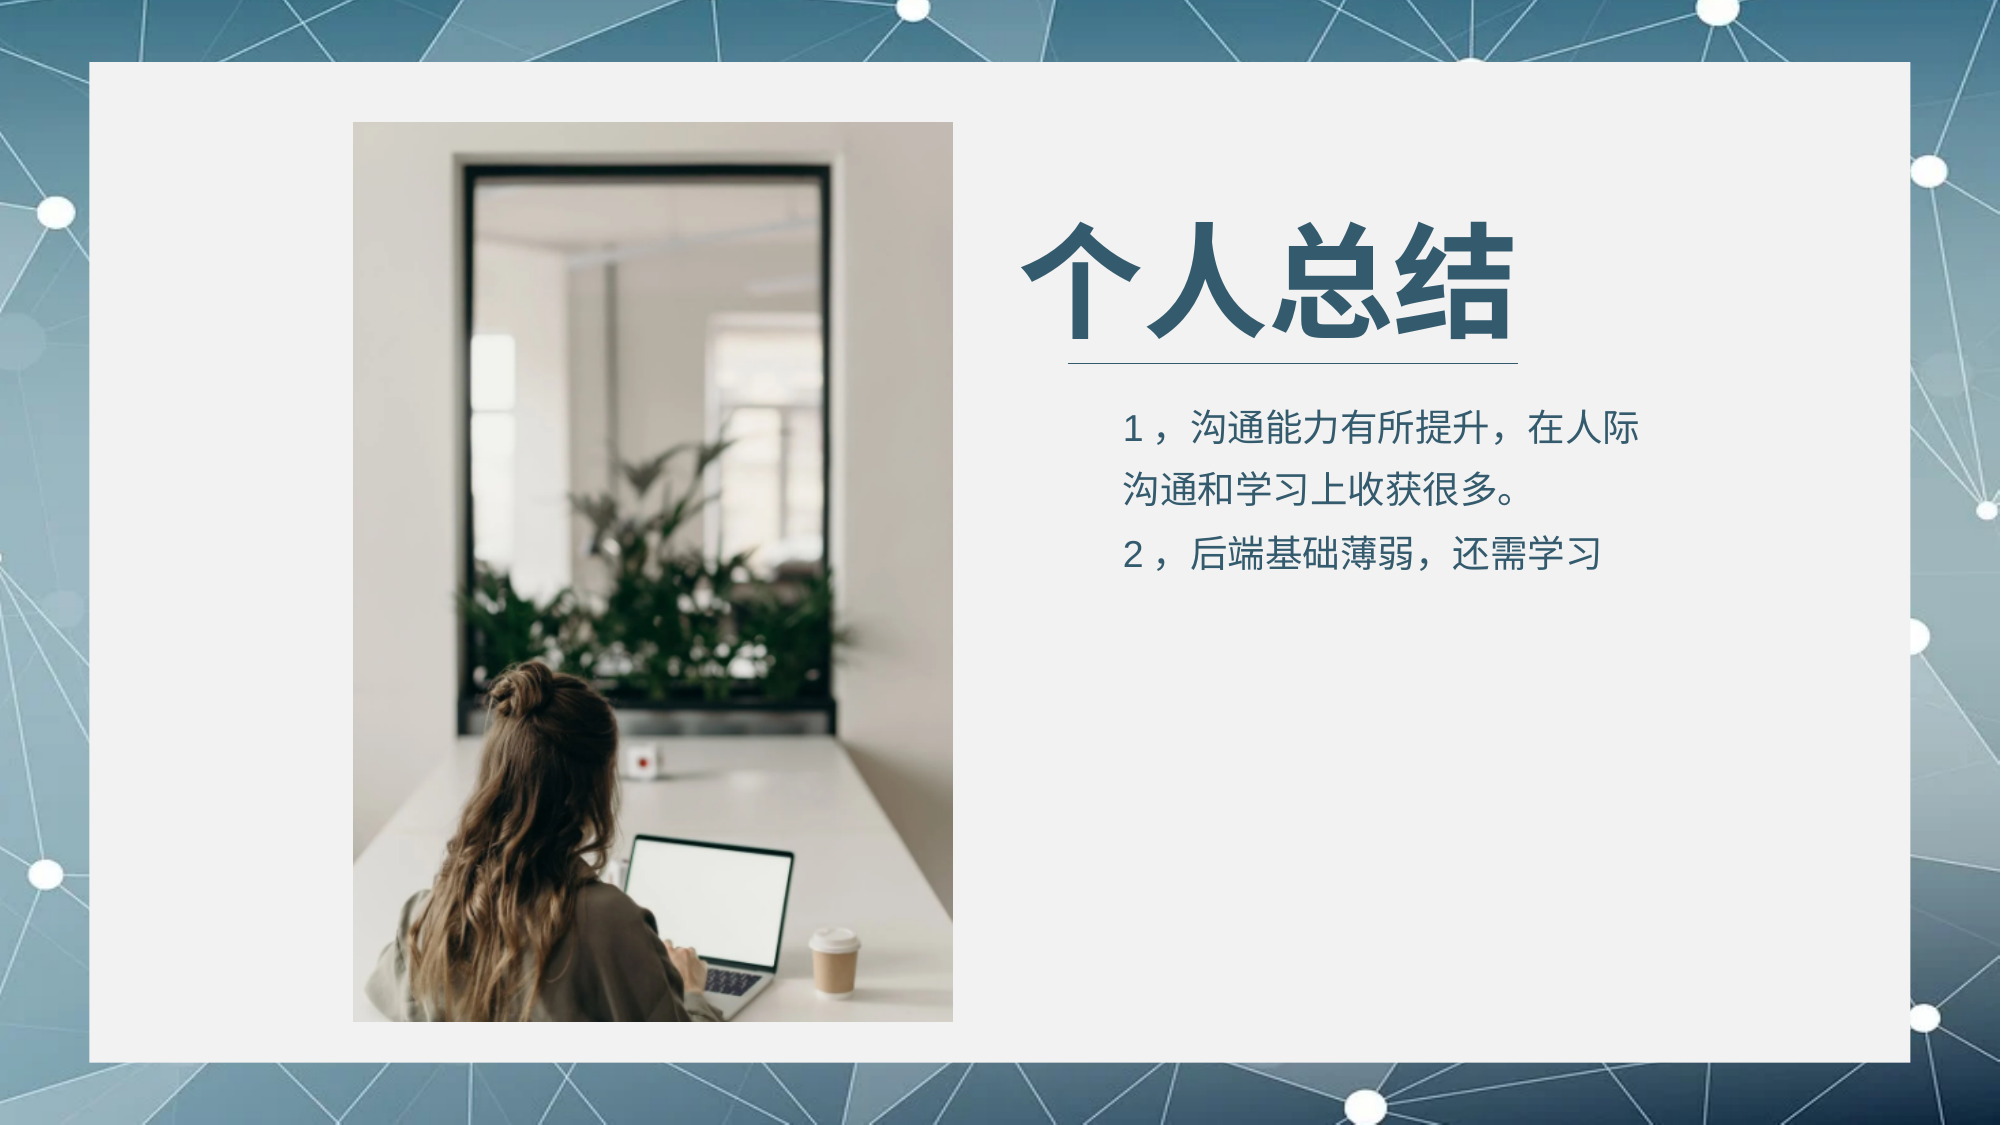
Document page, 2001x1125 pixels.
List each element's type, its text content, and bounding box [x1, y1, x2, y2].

text_box 1，沟通能力有所提升，在人际沟通和学习上收获很多。 2，后端基础薄弱，还需学习 [1108, 378, 1664, 582]
picture [0, 0, 2000, 1125]
text_box 个人总结 [1003, 196, 1664, 361]
